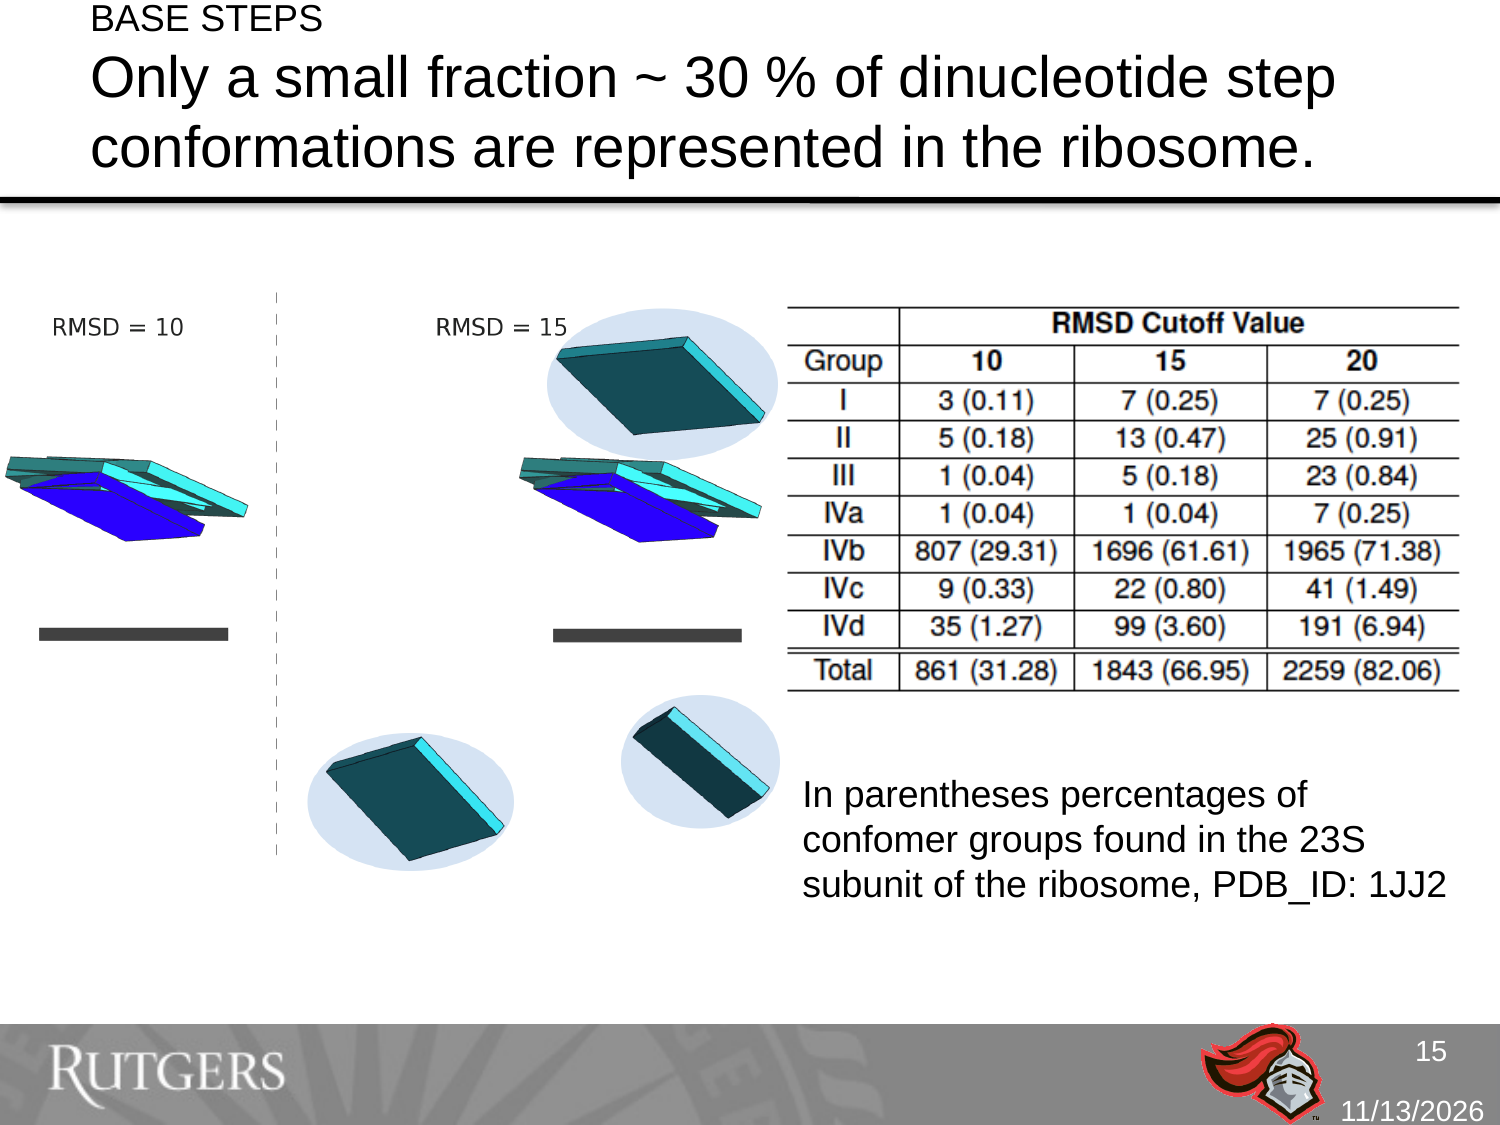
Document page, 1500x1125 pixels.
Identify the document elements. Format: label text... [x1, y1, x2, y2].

text_box In parentheses percentages of confomer groups found in the 23S subunit of the ribosome, PDB_ID: 1JJ2 [787, 762, 1500, 913]
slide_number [1149, 1084, 1500, 1125]
title BASE STEPS Only a small fraction ~ 30 % of dinucleotide step conformations are represented in the ribosome. [74, 37, 1426, 213]
picture [0, 1023, 1500, 1125]
slide_number 15 [1362, 1024, 1463, 1063]
picture [0, 287, 1467, 876]
